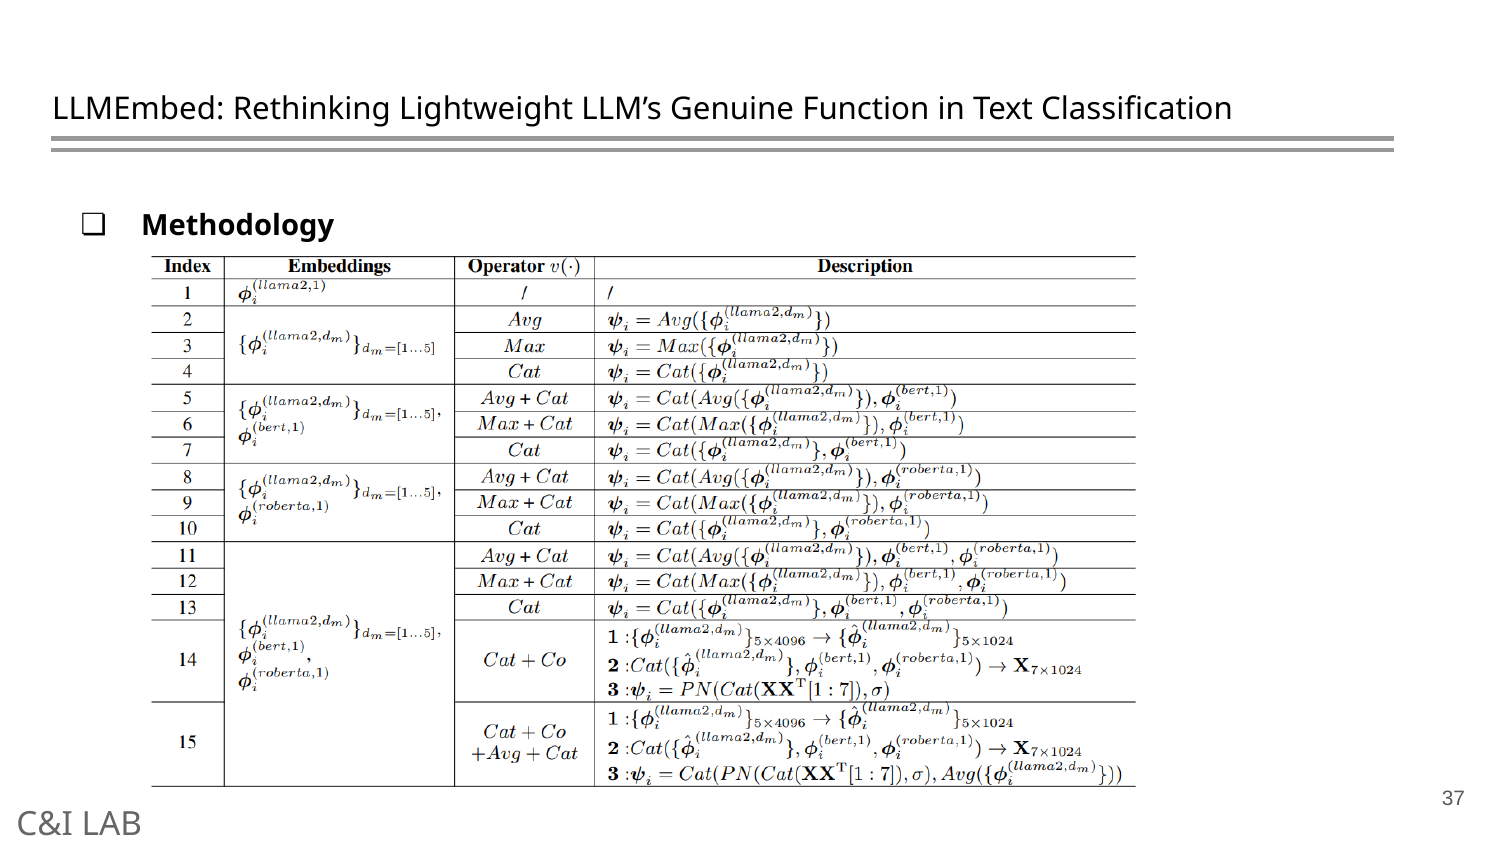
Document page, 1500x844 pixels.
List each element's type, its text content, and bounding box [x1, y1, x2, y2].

list Methodology [51, 186, 736, 280]
picture [138, 245, 1150, 800]
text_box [50, 138, 1395, 151]
slide_number 37 [1389, 764, 1480, 801]
title LLMEmbed: Rethinking Lightweight LLM’s Genuine Function in Text Classification [37, 73, 1435, 168]
text_box C&I LAB [1, 801, 1500, 844]
